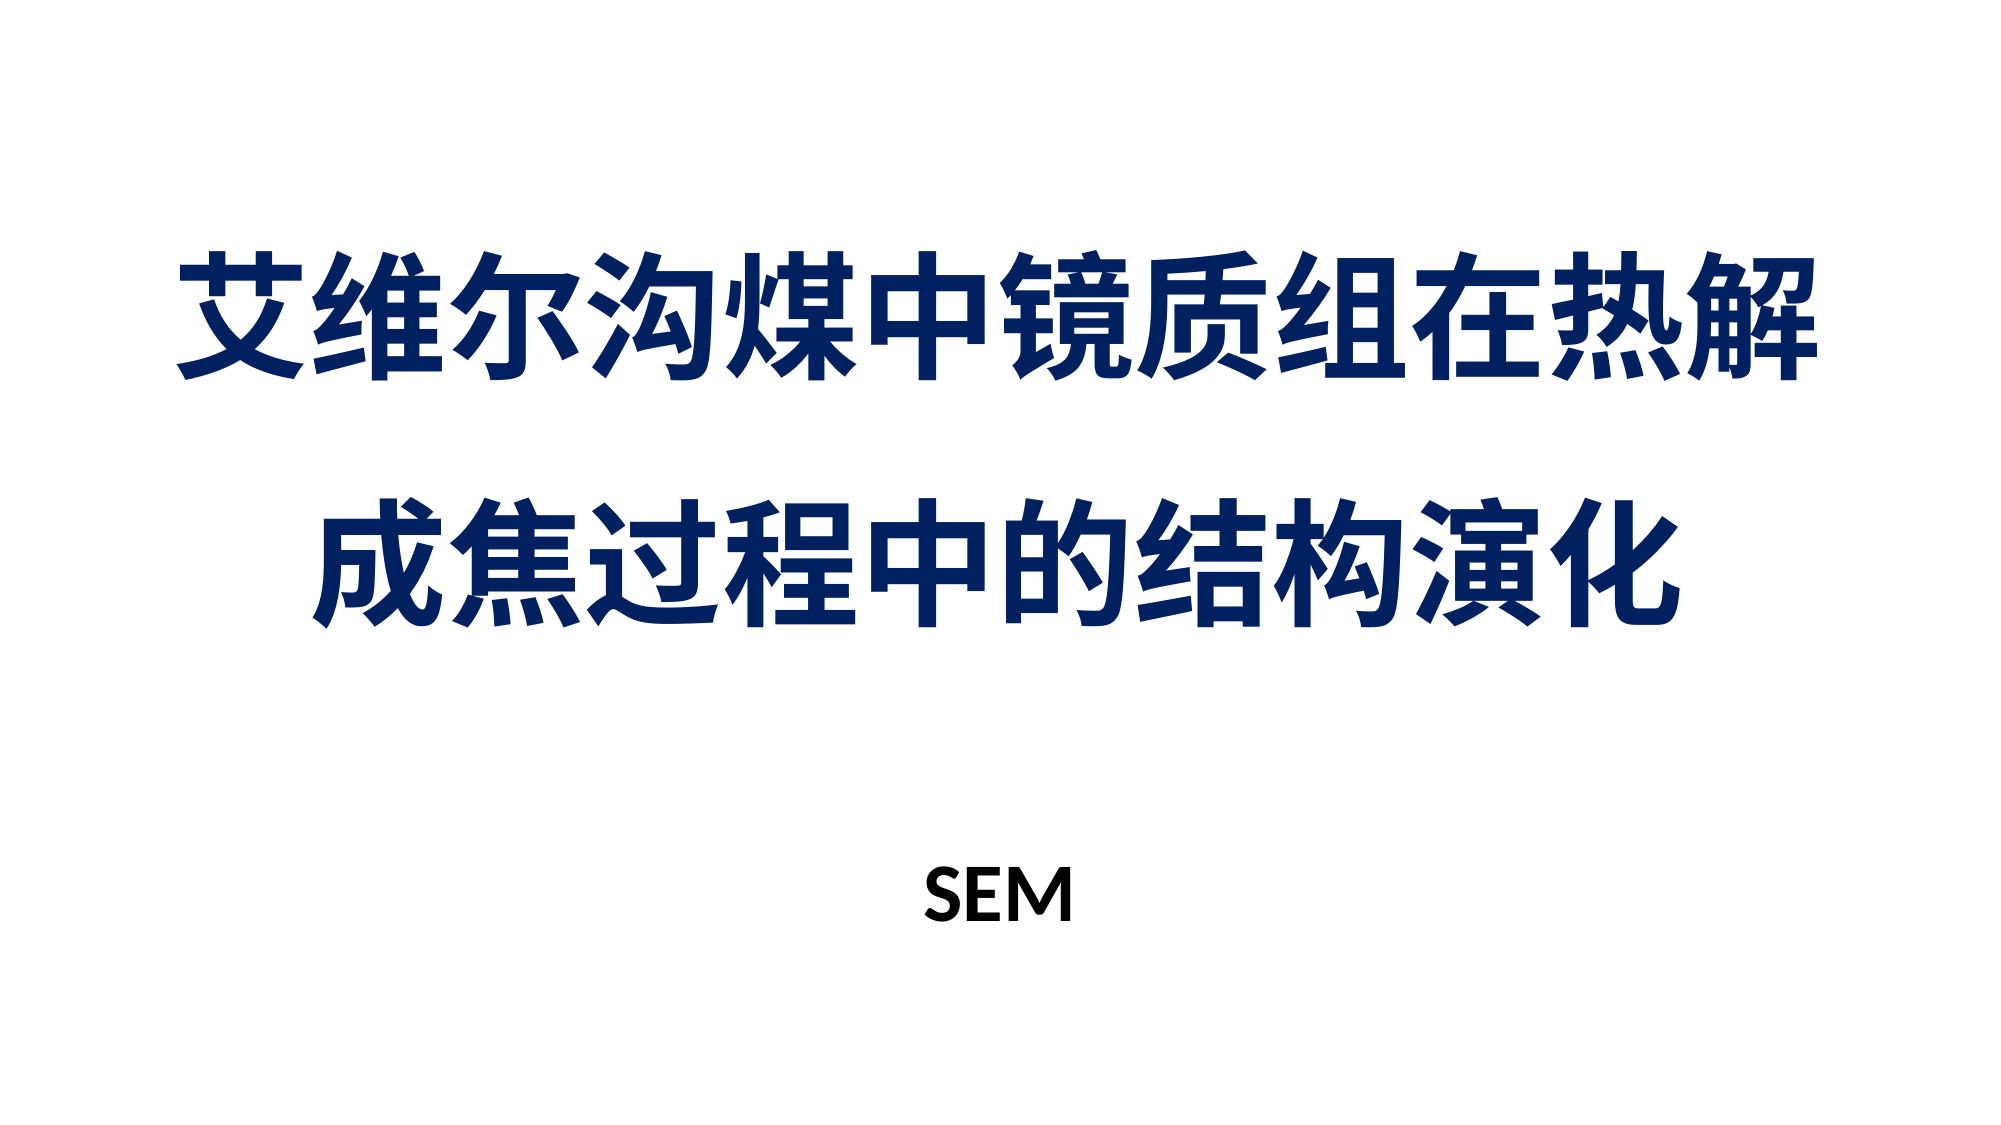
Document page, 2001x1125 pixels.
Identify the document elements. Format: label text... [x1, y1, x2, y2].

title 艾维尔沟煤中镜质组在热解成焦过程中的结构演化 [128, 184, 1867, 651]
subtitle SEM [249, 842, 1750, 971]
